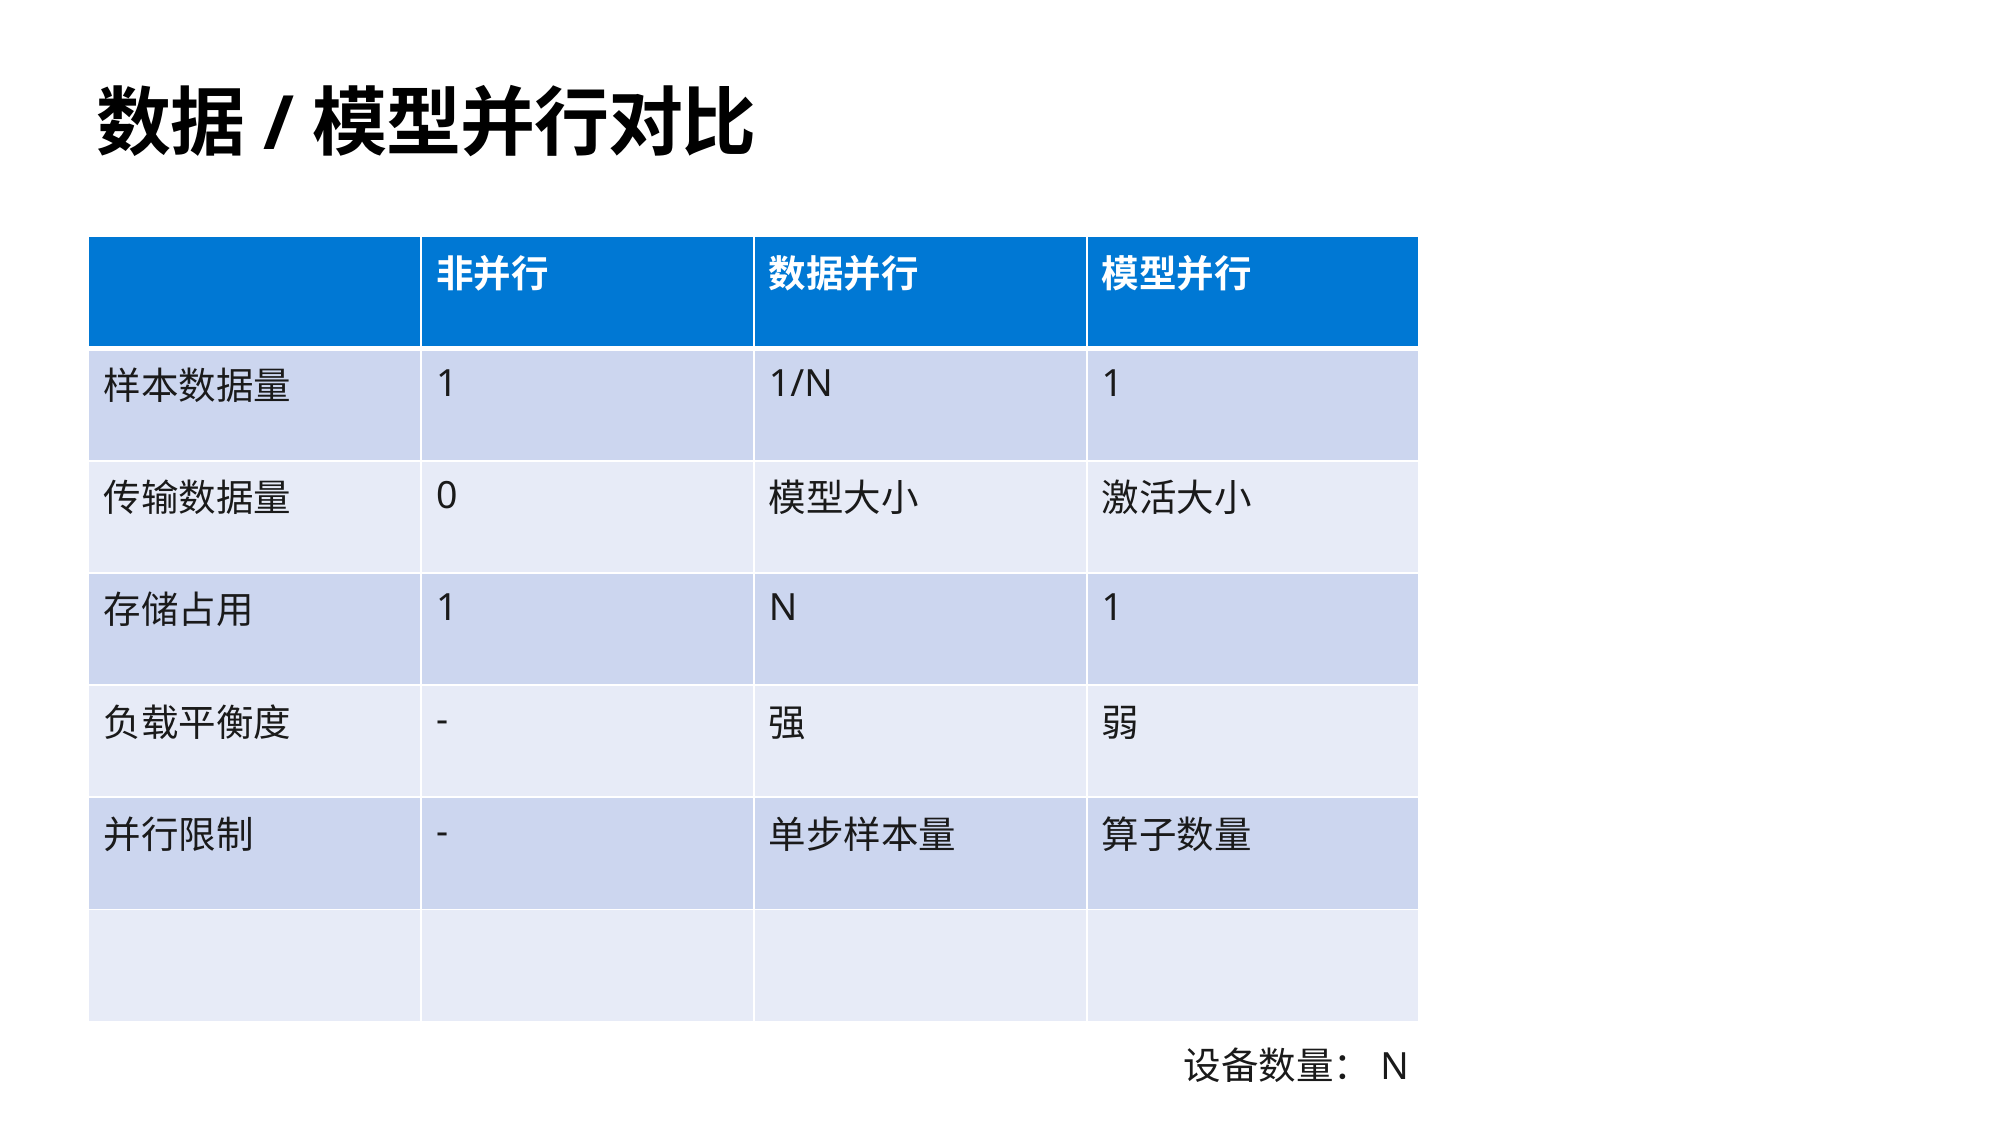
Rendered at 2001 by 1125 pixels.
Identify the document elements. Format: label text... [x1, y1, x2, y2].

table_cell 激活大小 [1088, 462, 1418, 572]
table_cell 算子数量 [1088, 798, 1418, 909]
table_header 数据并行 [755, 237, 1086, 346]
table_cell [422, 910, 753, 1021]
text_box 设备数量：N [1183, 1041, 1466, 1087]
table_cell 强 [755, 686, 1086, 796]
table_cell N [755, 574, 1086, 684]
title 数据/模型并行对比 [96, 75, 1904, 166]
table_cell 传输数据量 [89, 462, 420, 572]
table_header 模型并行 [1088, 237, 1418, 346]
table_cell - [422, 798, 753, 909]
table_cell 并行限制 [89, 798, 420, 909]
table_cell 负载平衡度 [89, 686, 420, 796]
table_cell 单步样本量 [755, 798, 1086, 909]
table_cell 1 [1088, 351, 1418, 460]
table_cell 1 [1088, 574, 1418, 684]
table_cell 1/N [755, 351, 1086, 460]
table_header [89, 237, 420, 346]
table_cell [1088, 910, 1418, 1021]
table_header 非并行 [422, 237, 753, 346]
table_cell [755, 910, 1086, 1021]
table_cell 0 [422, 462, 753, 572]
table_cell 1 [422, 574, 753, 684]
table_cell 样本数据量 [89, 351, 420, 460]
table_cell - [422, 686, 753, 796]
table_cell [89, 910, 420, 1021]
table_cell 弱 [1088, 686, 1418, 796]
table_cell 1 [422, 351, 753, 460]
table_cell 存储占用 [89, 574, 420, 684]
table_cell 模型大小 [755, 462, 1086, 572]
